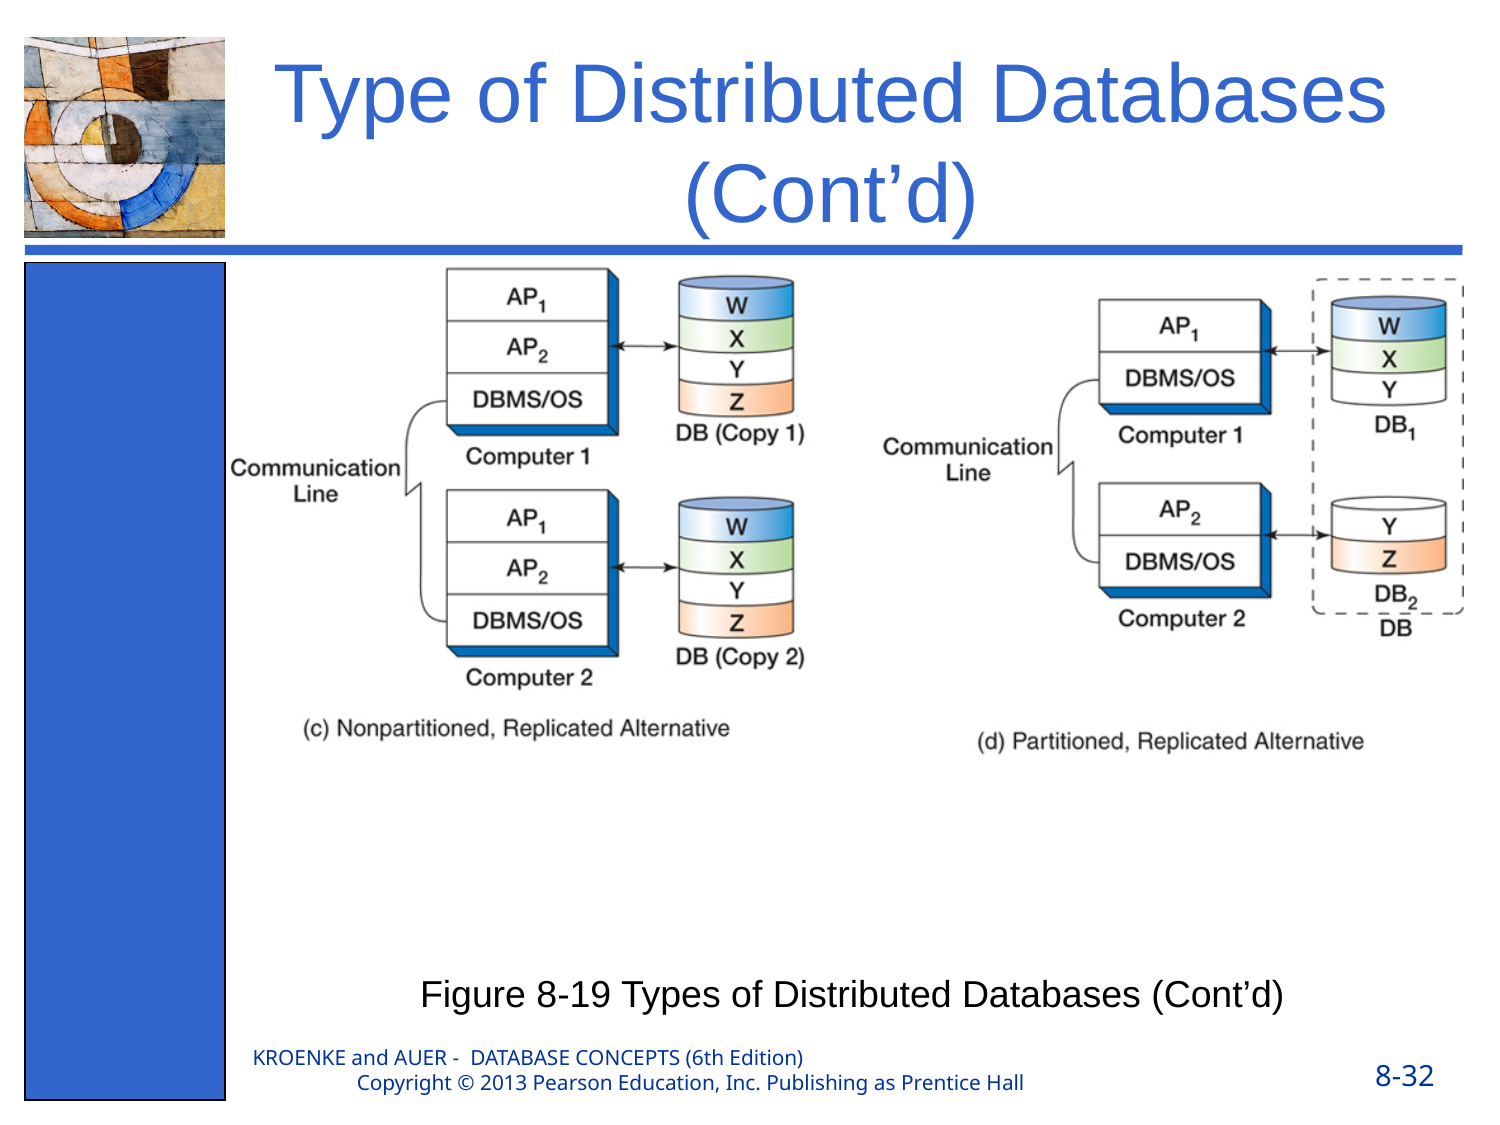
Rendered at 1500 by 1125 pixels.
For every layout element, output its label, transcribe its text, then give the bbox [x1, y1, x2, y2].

picture [24, 37, 225, 238]
slide_number 8-32 [1287, 1049, 1451, 1103]
picture [230, 262, 1464, 768]
text_box Figure 8-19 Types of Distributed Databases (Cont’d) [405, 962, 1300, 1023]
title Type of Distributed Databases (Cont’d) [237, 44, 1426, 233]
footer KROENKE and AUER - DATABASE CONCEPTS (6th Edition) Copyright © 2013 Pearson Education, Inc. Publishing as Prentice Hall [237, 1037, 1088, 1104]
